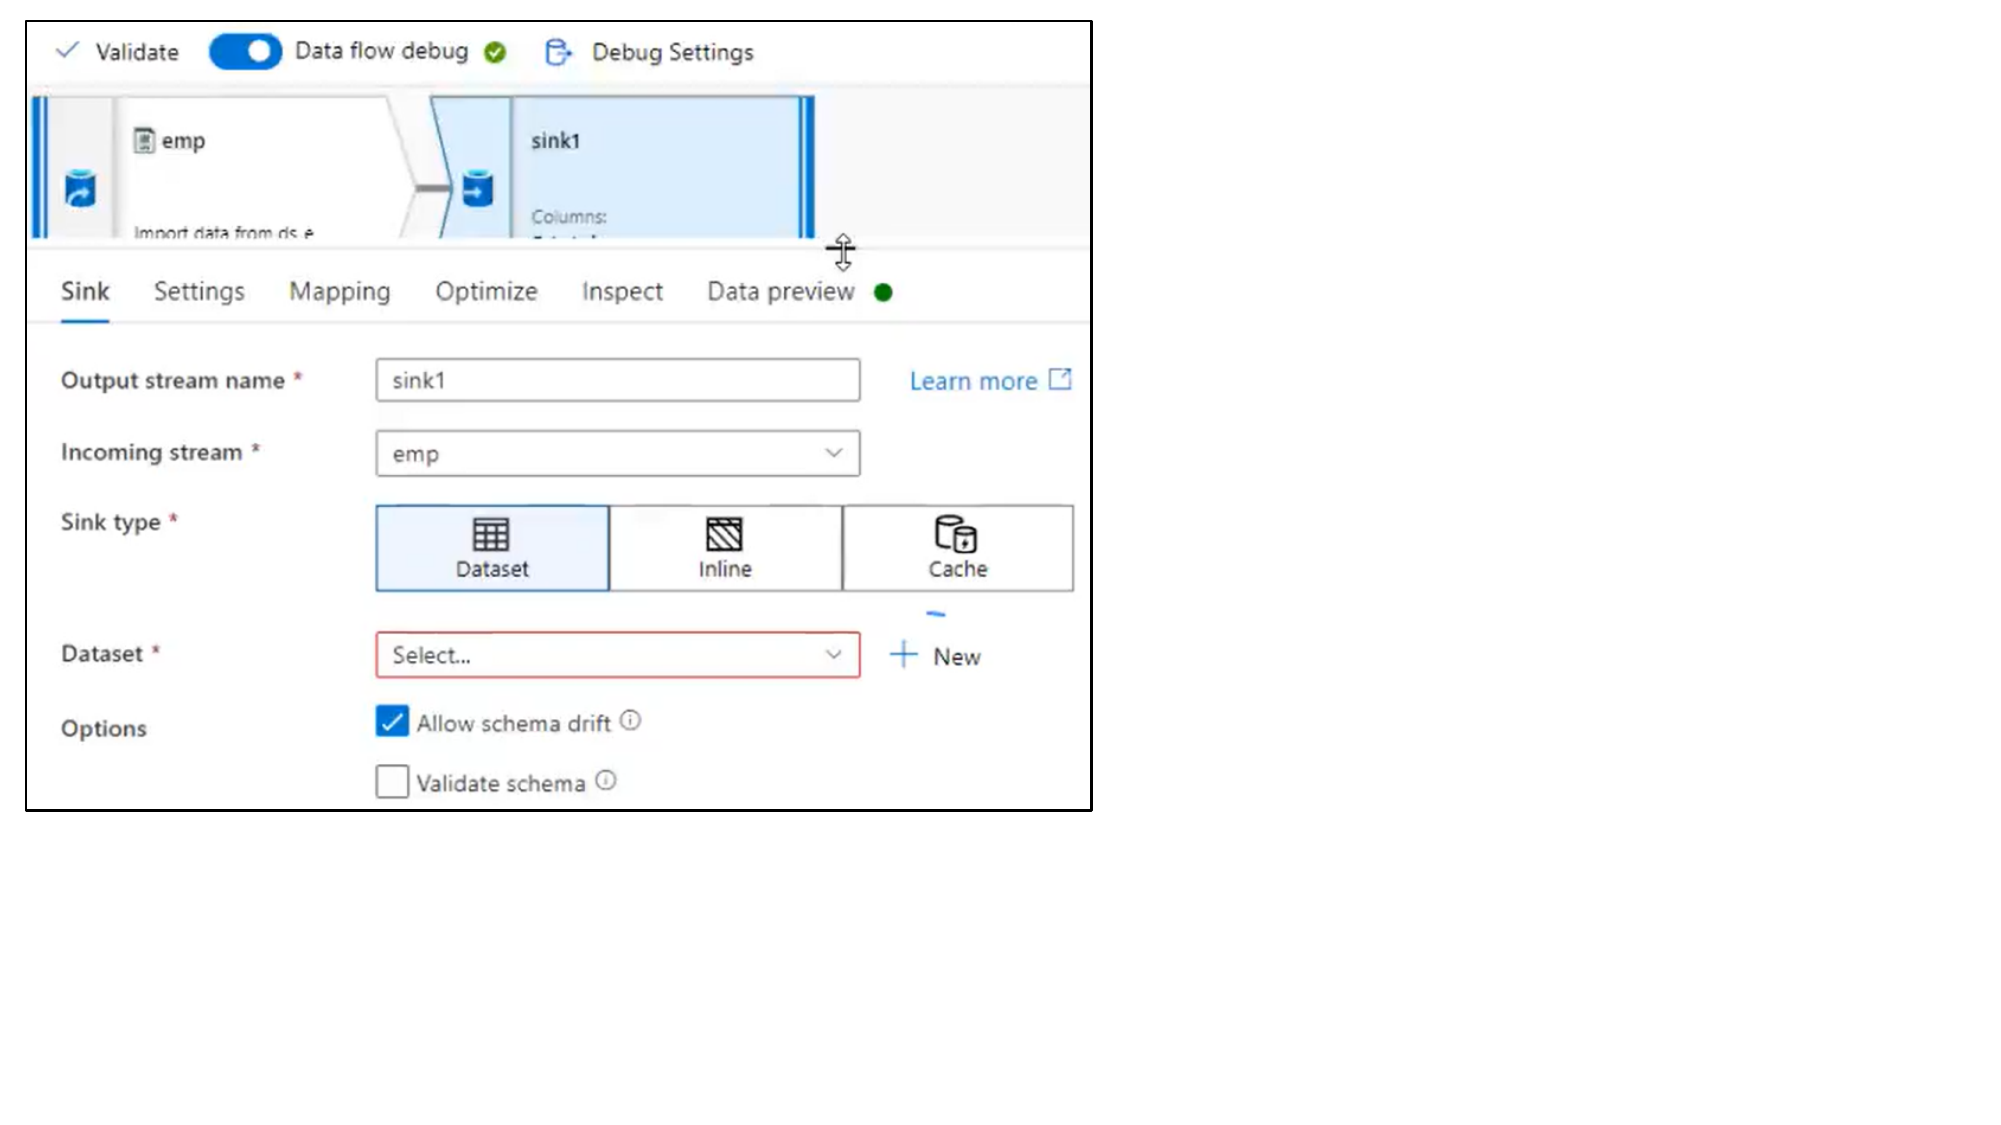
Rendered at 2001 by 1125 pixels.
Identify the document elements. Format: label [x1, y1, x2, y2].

picture [27, 22, 1091, 809]
